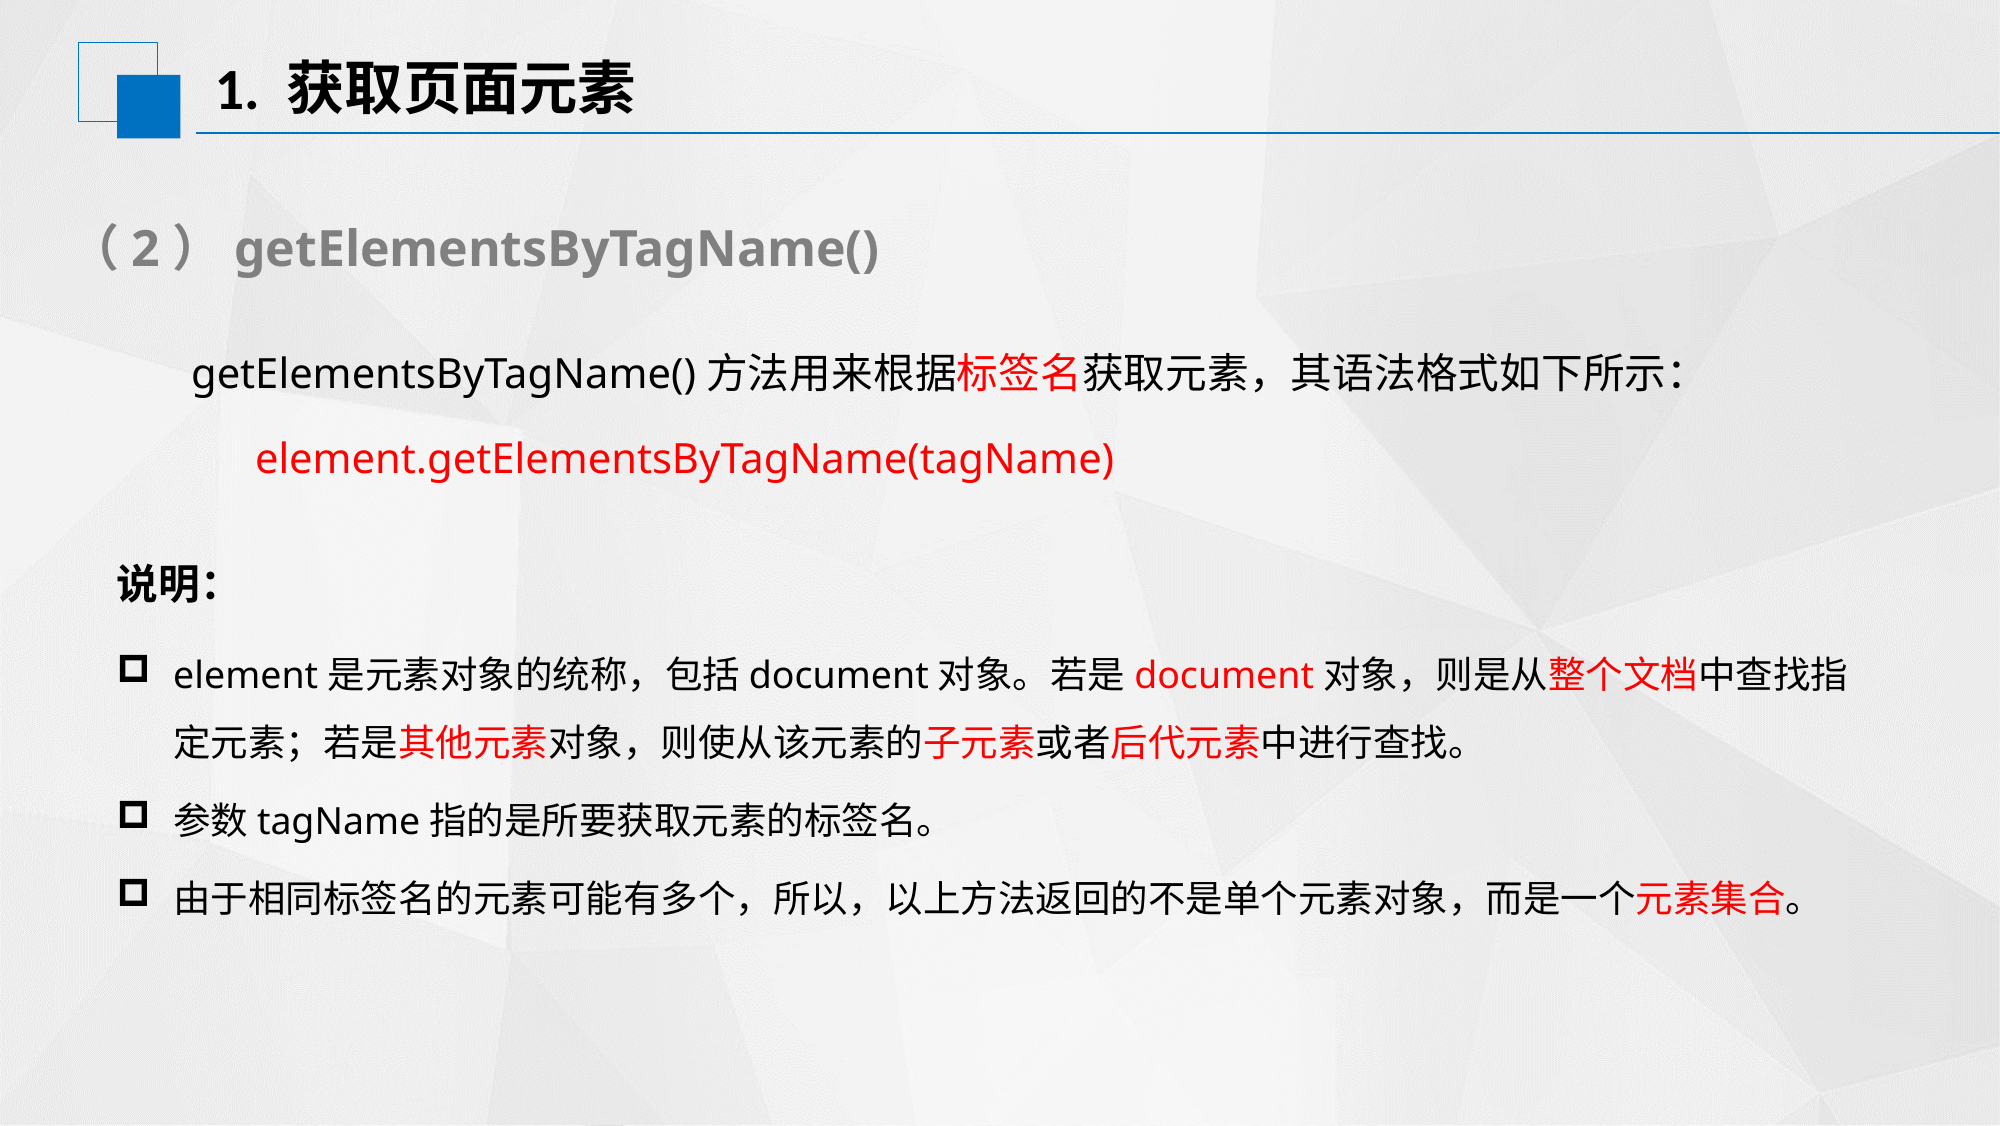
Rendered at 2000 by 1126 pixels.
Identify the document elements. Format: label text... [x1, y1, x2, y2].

title 1. 获取页面元素 [194, 42, 1378, 130]
text_box 说明： [102, 550, 1485, 616]
text_box getElementsByTagName()方法用来根据标签名获取元素，其语法格式如下所示： element.getElementsByTagName(tagName) [90, 314, 1894, 490]
text_box element是元素对象的统称，包括document对象。若是document对象，则是从整个文档中查找指定元素；若是其他元素对象，则使从该元素的子元素或者后代元素中进行查找。 参数tagName指的是所要获取元素的标签名。 由于相同标签名的元素可能有多个，所以，以上方法返回的不是单个元素对象，而是一个元素集合。 [102, 621, 1894, 928]
text_box （2）getElementsByTagName() [54, 208, 1438, 284]
picture [0, 0, 2000, 1126]
